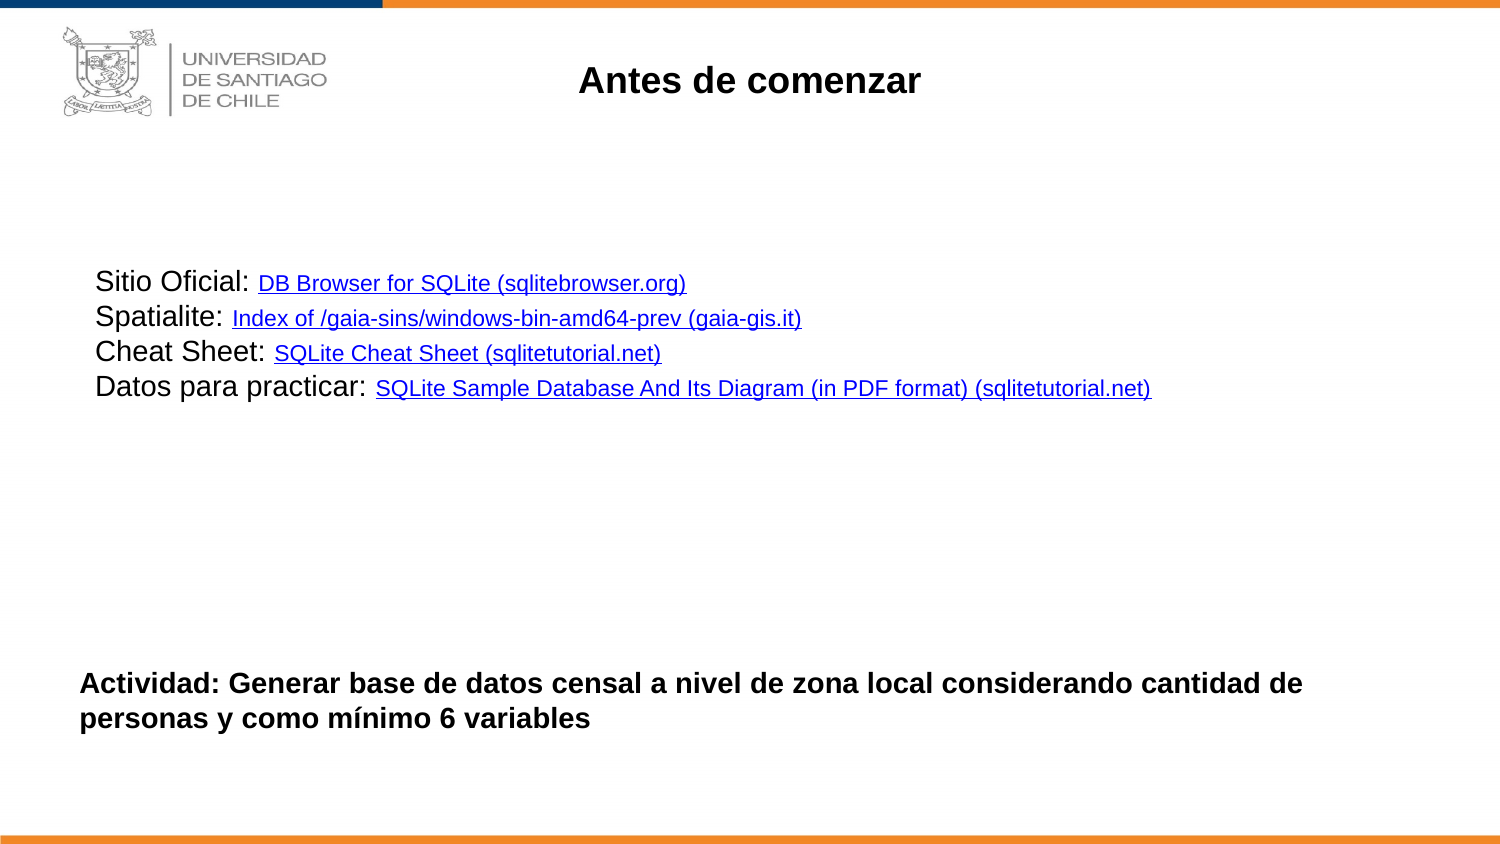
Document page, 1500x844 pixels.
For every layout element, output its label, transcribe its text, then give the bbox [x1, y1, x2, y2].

picture [0, 0, 1500, 844]
text_box Antes de comenzar [412, 40, 1088, 116]
text_box Actividad: Generar base de datos censal a nivel de zona local considerando cantidad de personas y como mínimo 6 variables [64, 649, 1379, 750]
text_box Sitio Oficial: DB Browser for SQLite (sqlitebrowser.org) Spatialite: Index of /gaia-sins/windows-bin-amd64-prev (gaia-gis.it) Cheat Sheet: SQLite Cheat Sheet (sqlitetutorial.net) Datos para practicar: SQLite Sample Database And Its Diagram (in PDF format) (sqlitetutorial.net) [80, 247, 1433, 415]
